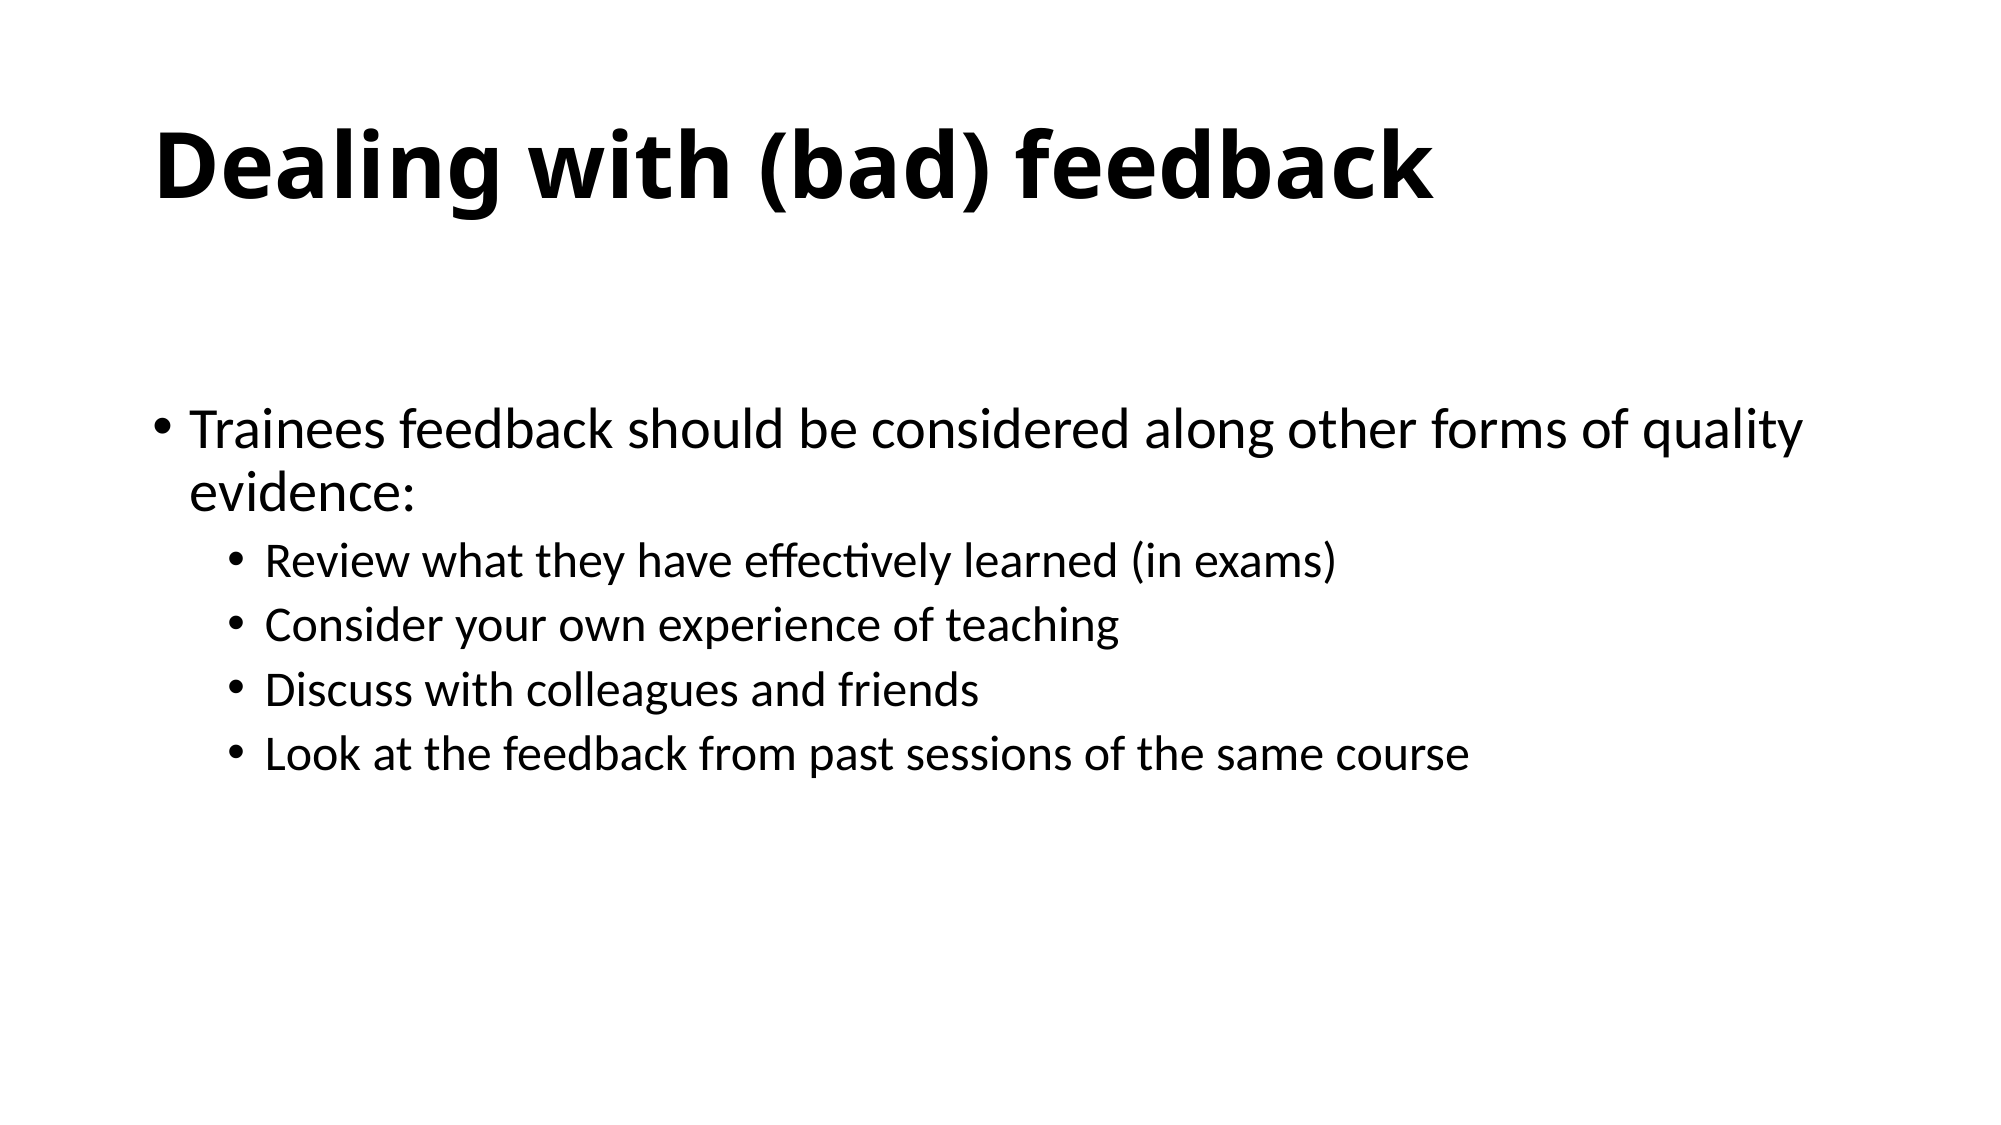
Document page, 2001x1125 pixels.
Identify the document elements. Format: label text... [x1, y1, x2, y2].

title Dealing with (bad) feedback [137, 59, 1863, 278]
list Trainees feedback should be considered along other forms of quality evidence: Review what they have effectively learned (in exams) Consider your own experience of teaching Discuss with colleagues and friends Look at the feedback from past sessions of the same course [137, 299, 1863, 1014]
